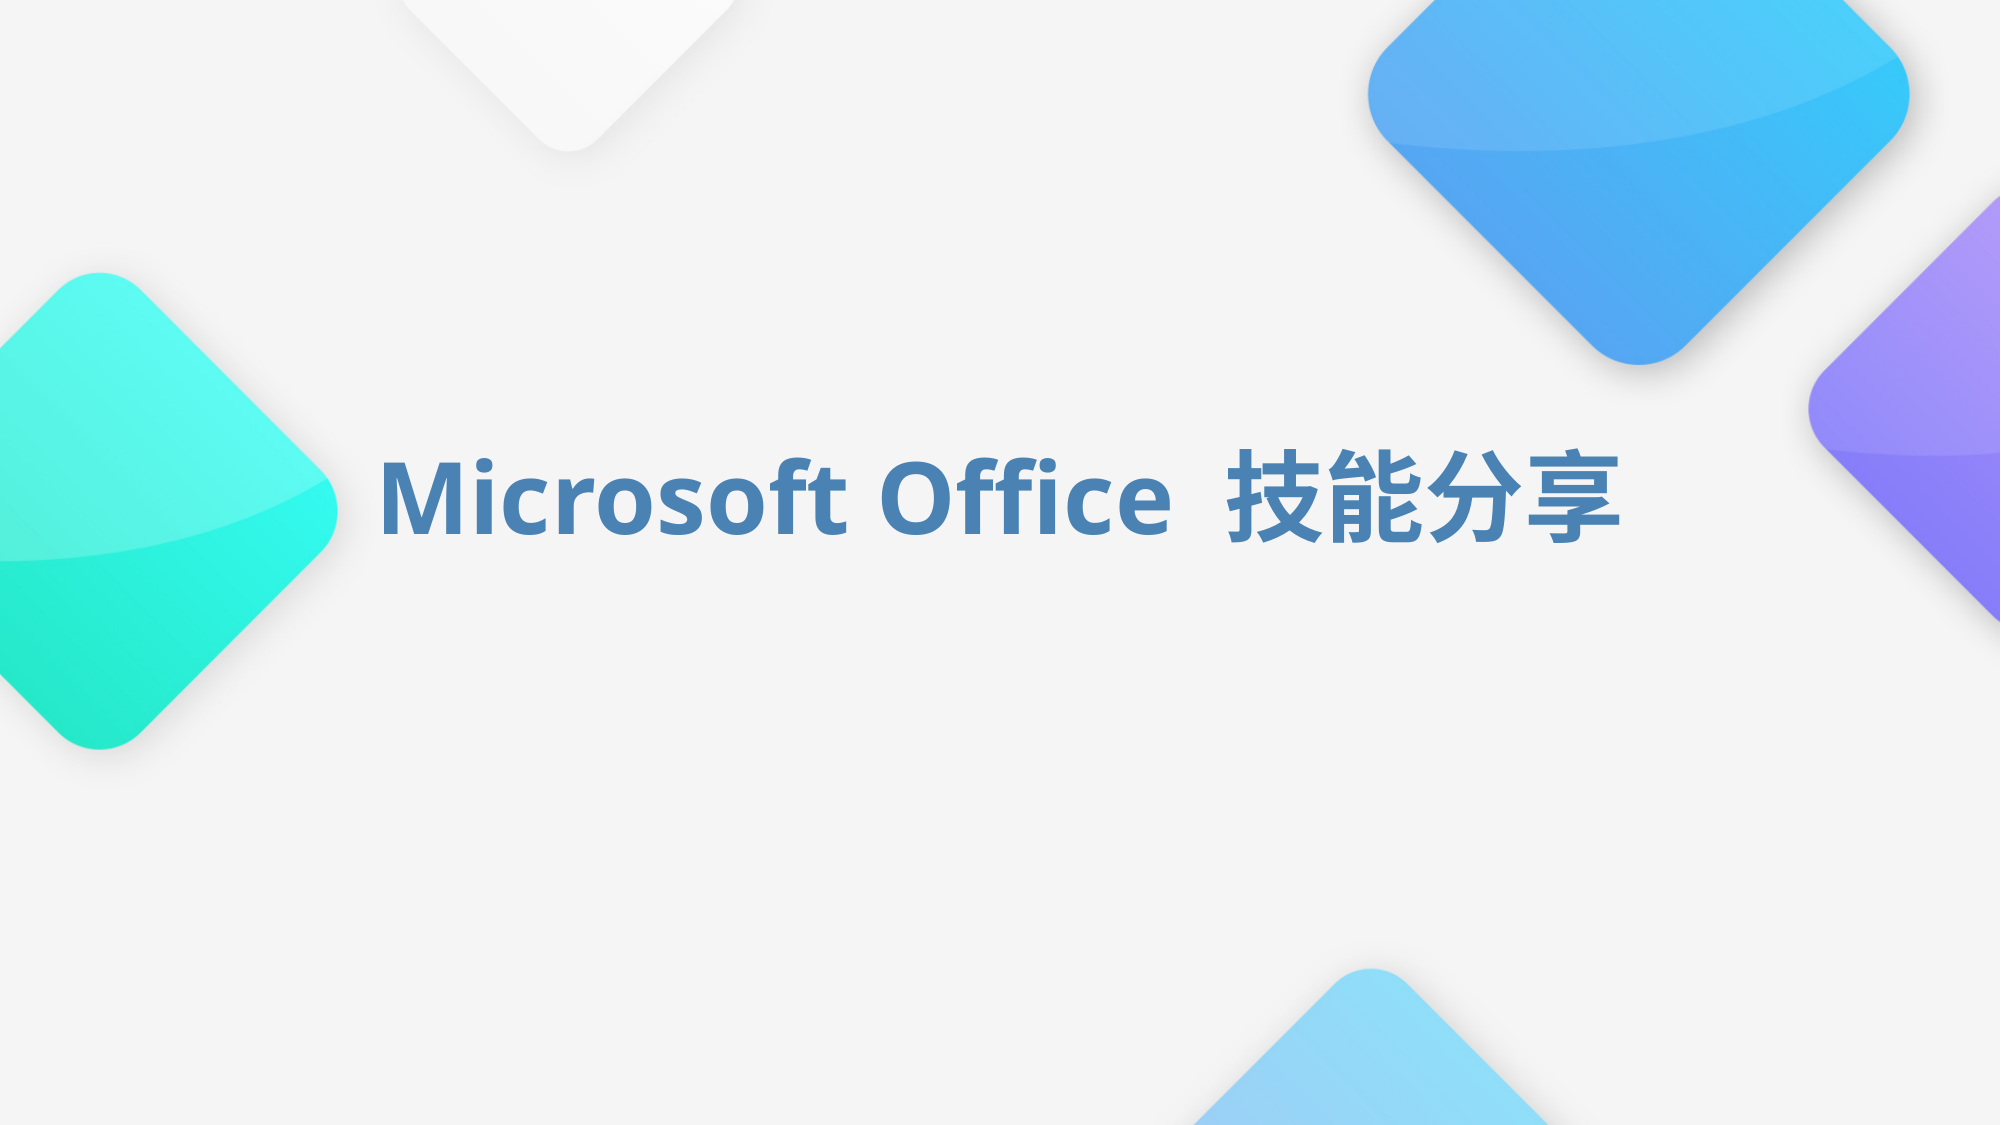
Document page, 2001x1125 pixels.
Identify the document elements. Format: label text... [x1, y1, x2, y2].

picture [0, 0, 2000, 1125]
title Microsoft Office 技能分享 [294, 443, 1706, 562]
